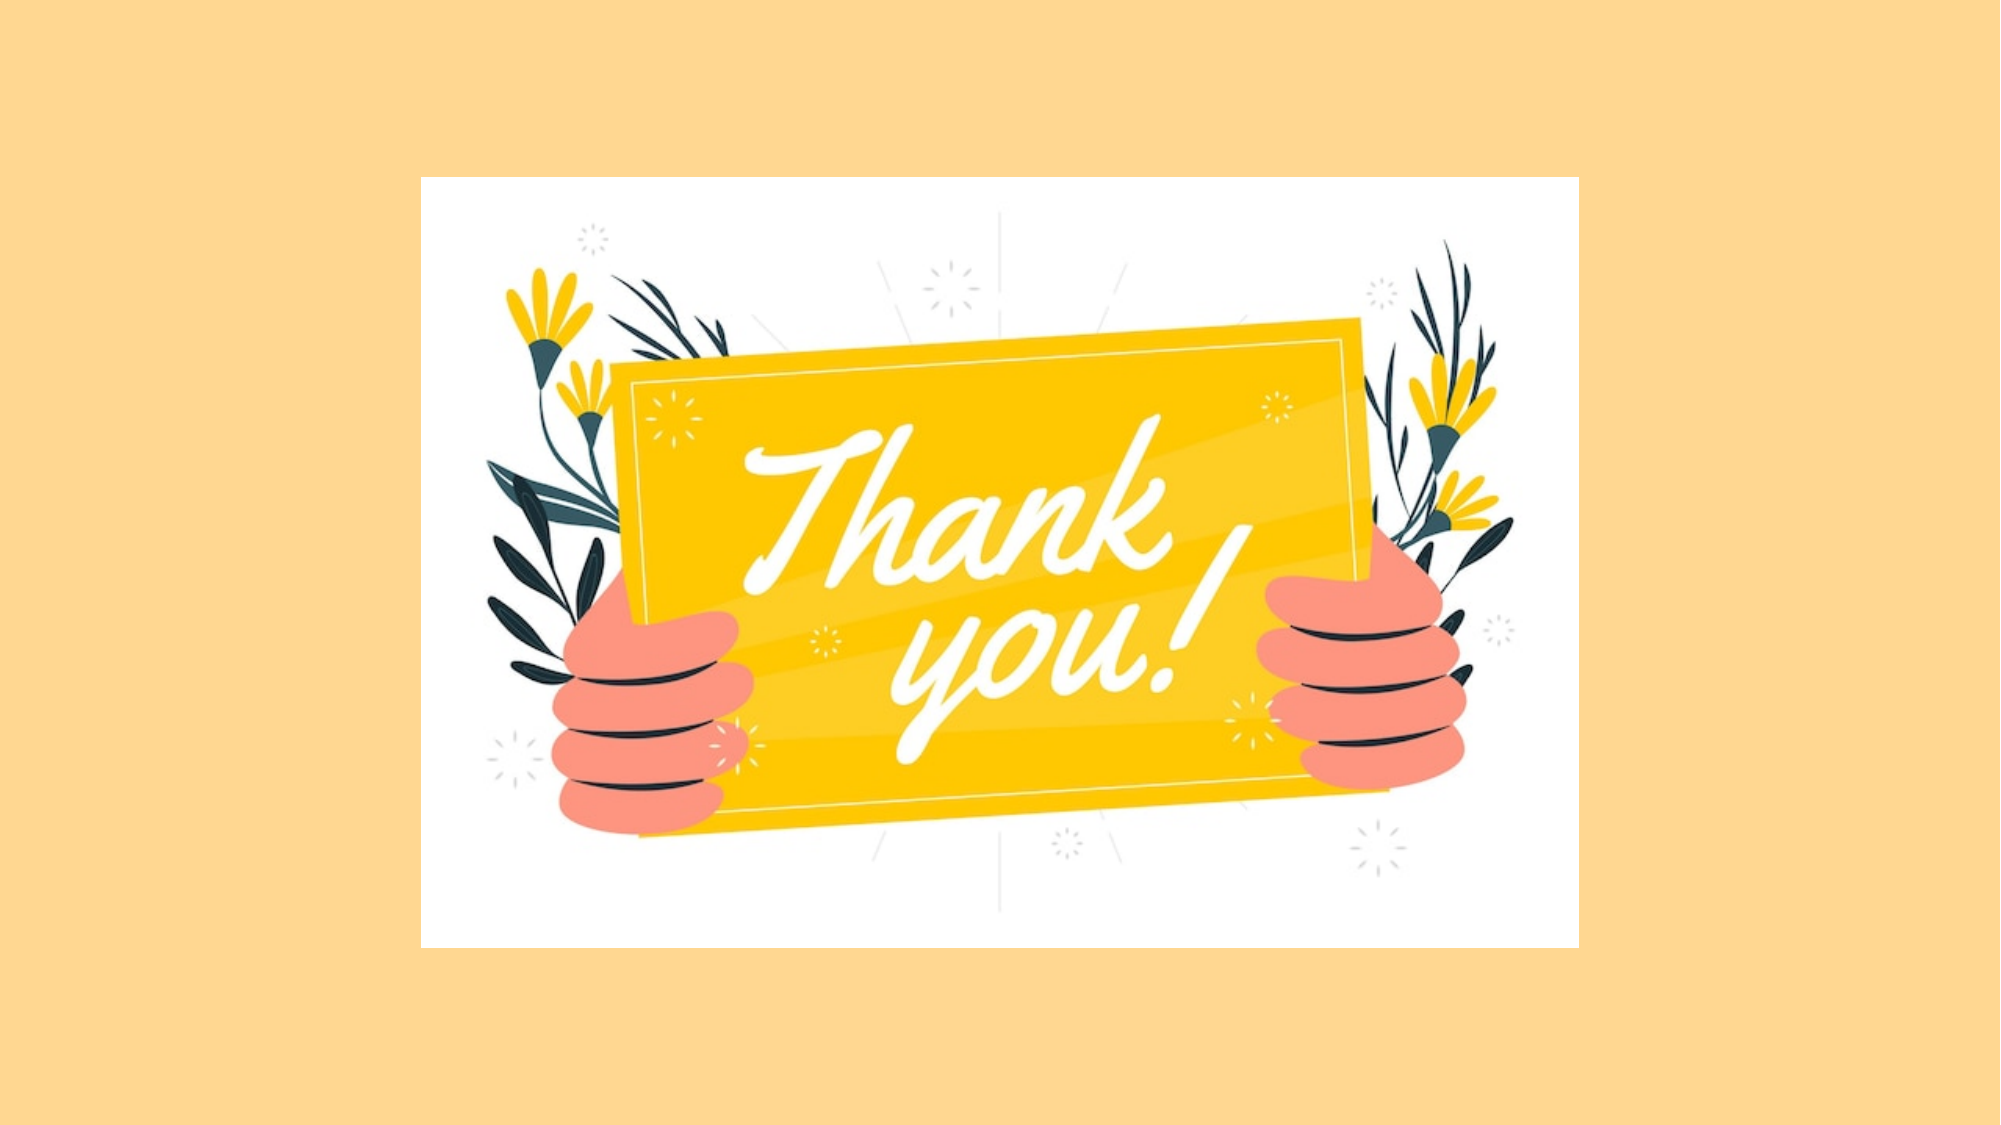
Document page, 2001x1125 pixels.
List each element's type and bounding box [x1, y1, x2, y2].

picture [421, 176, 1579, 949]
